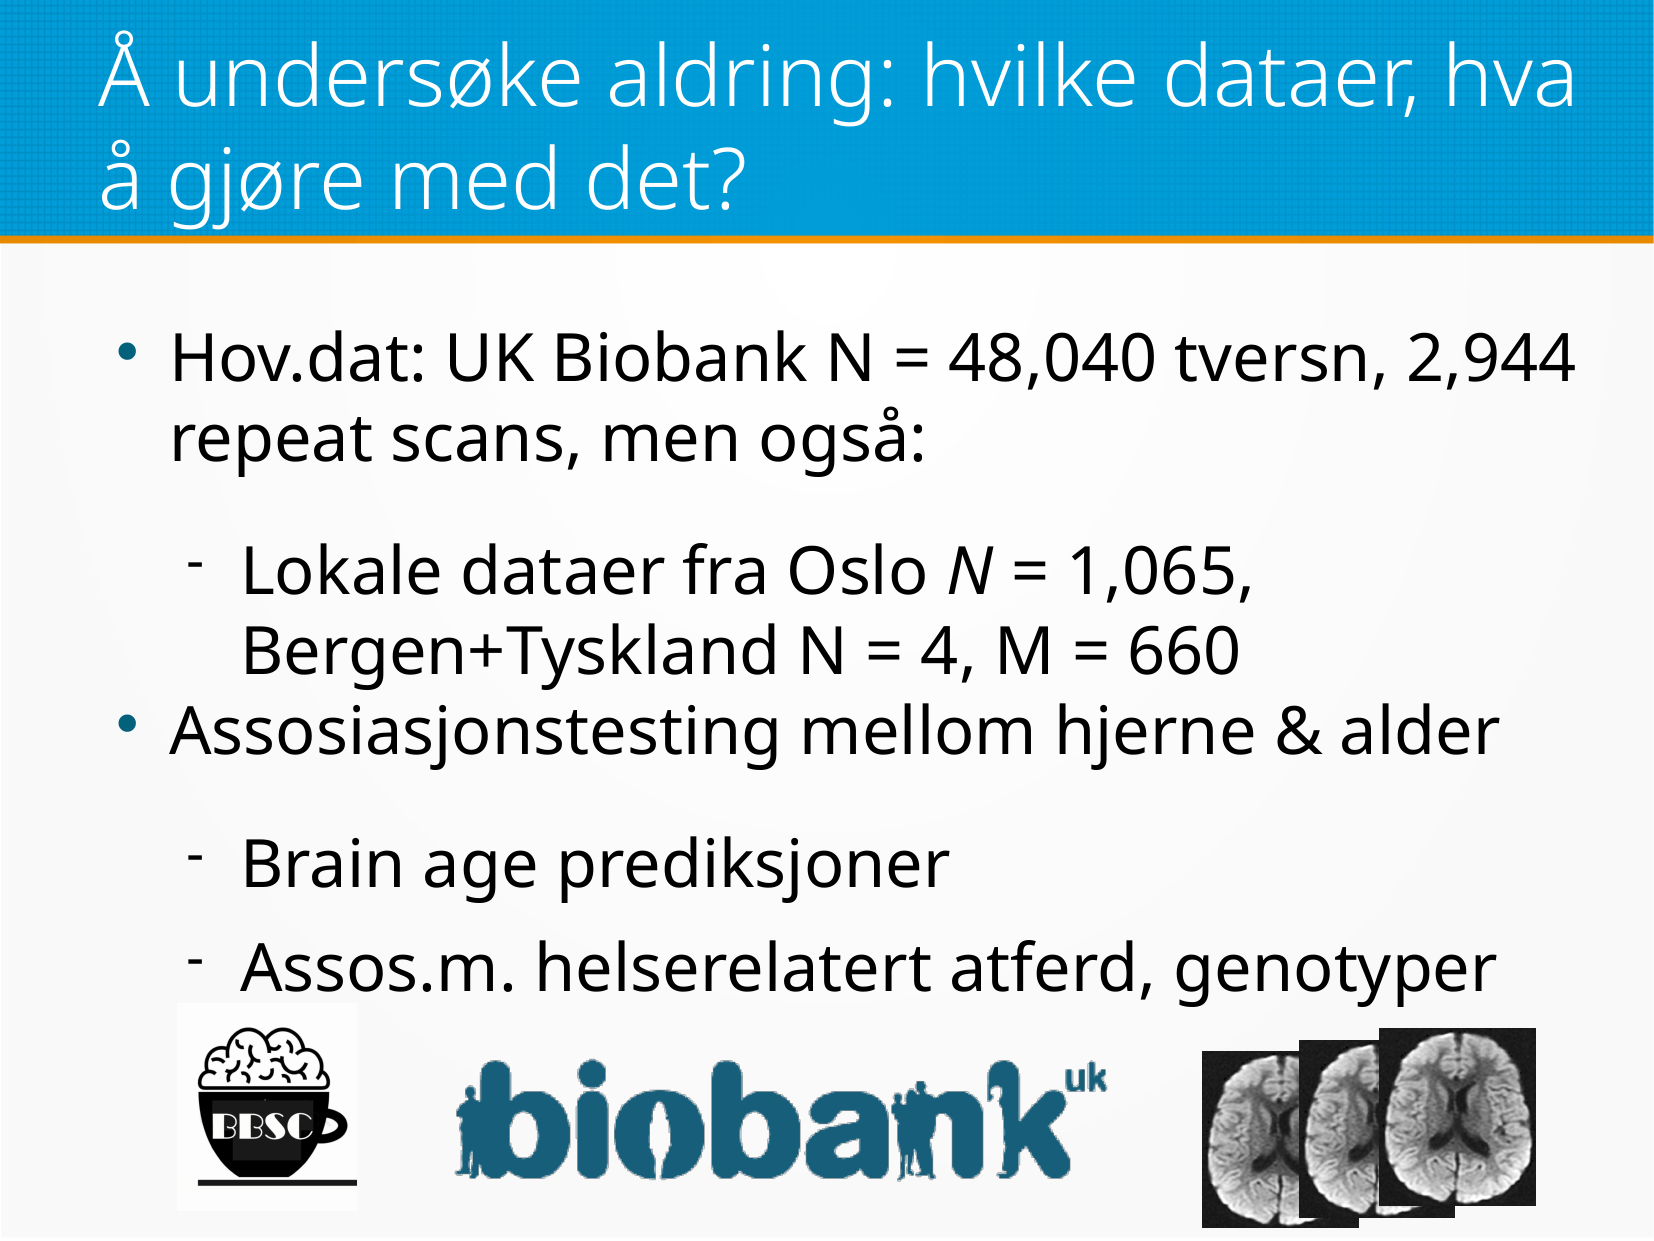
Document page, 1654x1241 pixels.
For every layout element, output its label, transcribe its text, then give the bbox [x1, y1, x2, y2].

list Hov.dat: UK Biobank N = 48,040 tversn, 2,944 repeat scans, men også: Lokale dataer fra Oslo N = 1,065, Bergen+Tyskland N = 4, M = 660 Assosiasjonstesting mellom hjerne & alder Brain age prediksjoner Assos.m. helserelatert atferd, genotyper [98, 315, 1594, 945]
picture [0, 236, 1654, 1241]
title Å undersøke aldring: hvilke dataer, hva å gjøre med det? [98, 19, 1624, 227]
